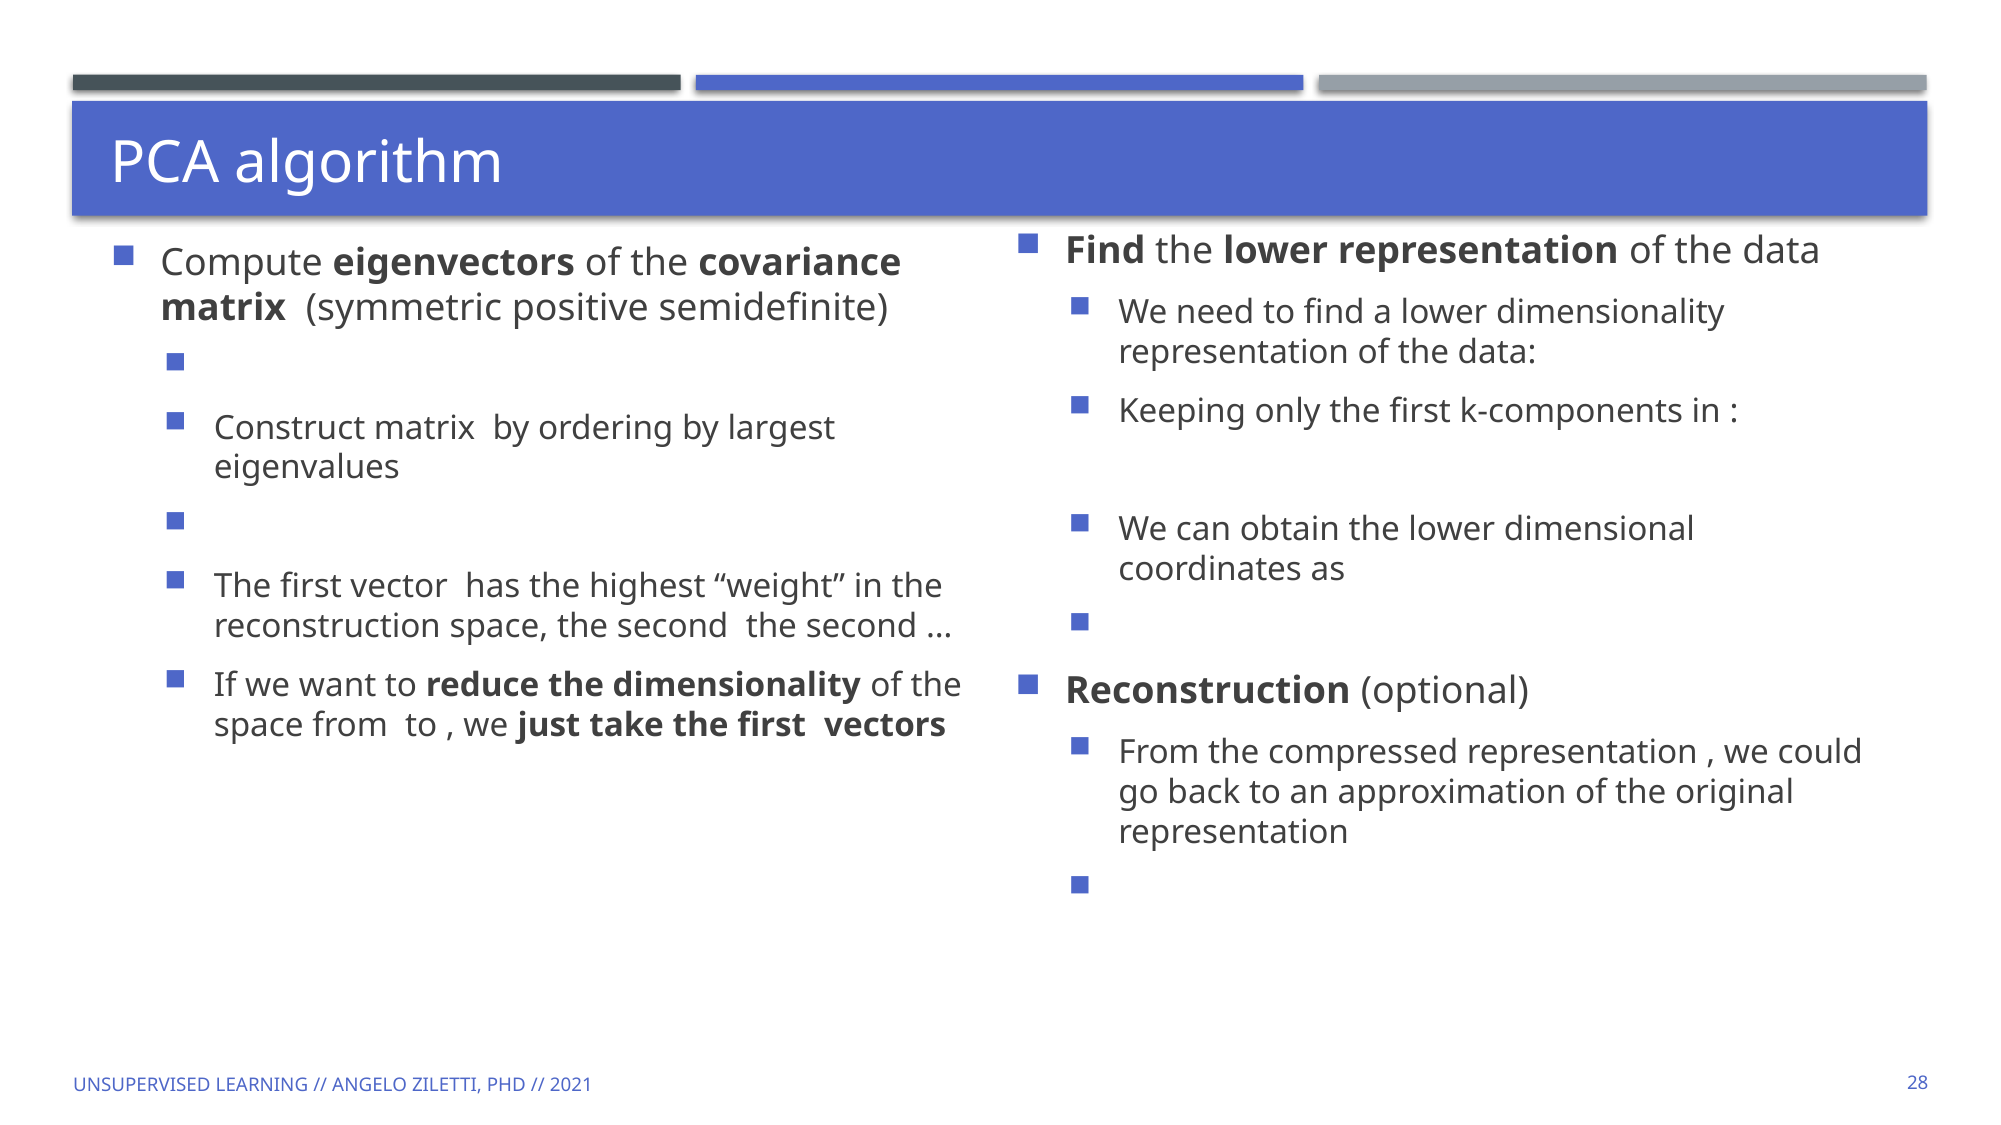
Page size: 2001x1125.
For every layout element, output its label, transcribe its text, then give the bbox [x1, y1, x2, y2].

slide_number 28 [1770, 1053, 1944, 1114]
title PCA algorithm [95, 115, 1905, 203]
footer Unsupervised learning // Angelo Ziletti, PhD // 2021 [58, 1053, 1177, 1114]
